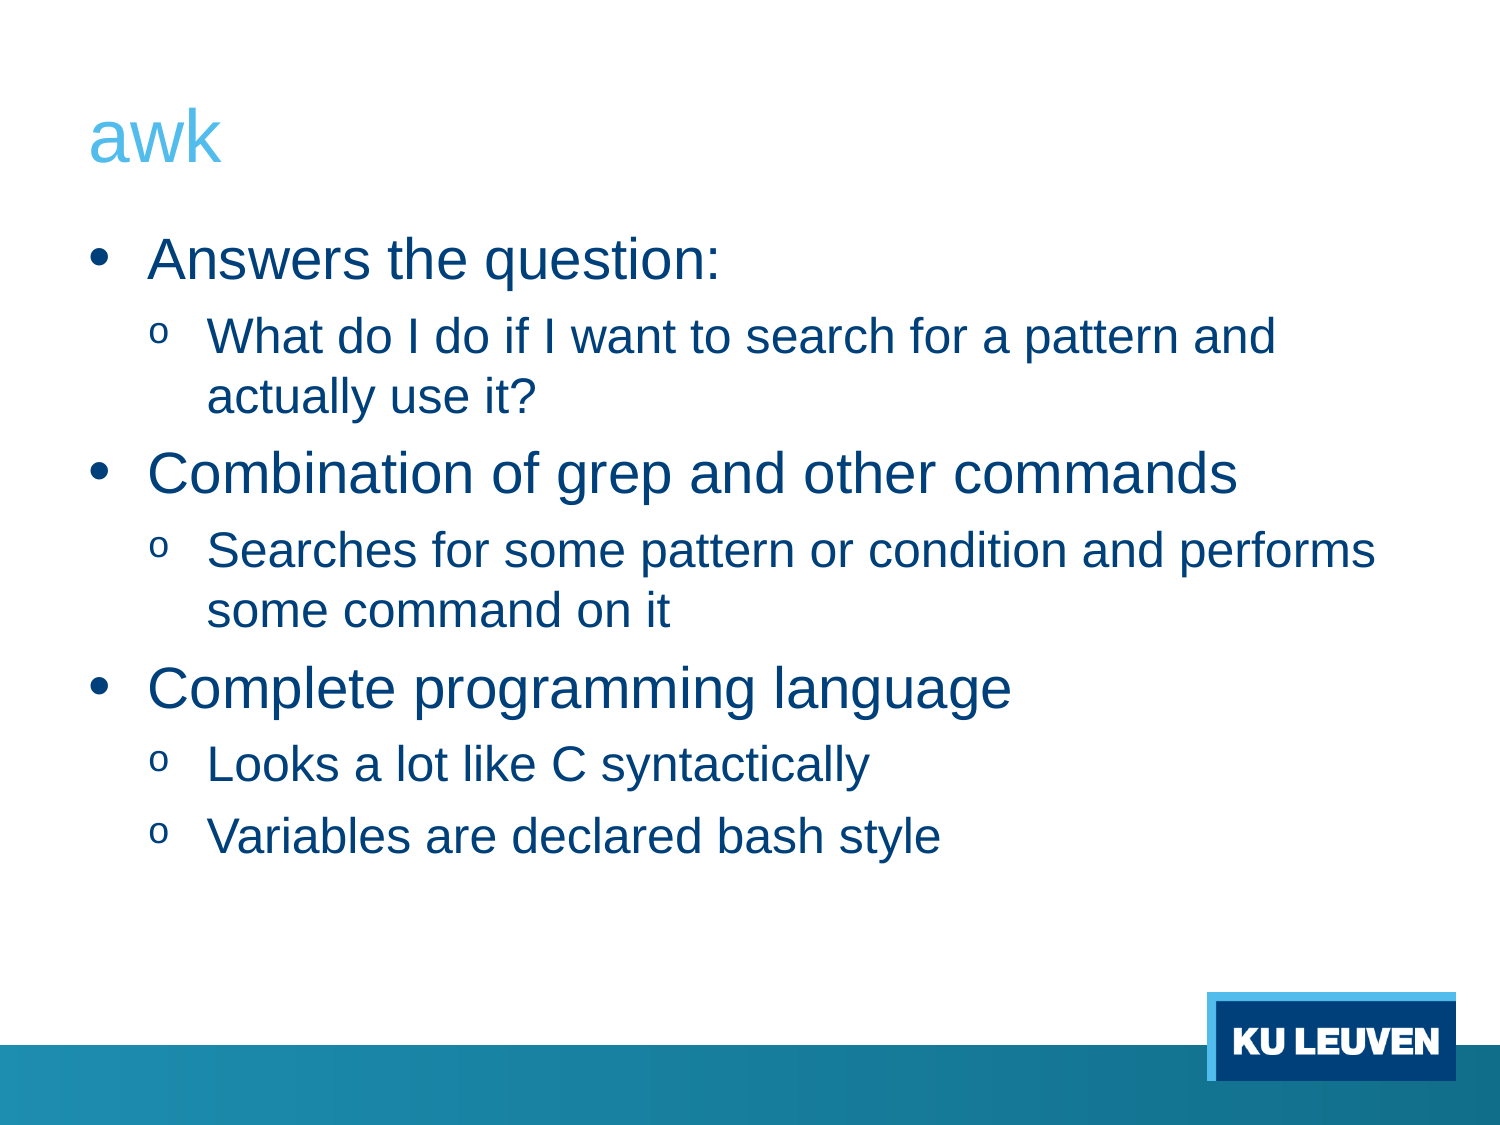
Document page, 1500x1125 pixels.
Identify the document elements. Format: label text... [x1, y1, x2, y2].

picture [1207, 992, 1456, 1081]
title awk [88, 29, 1456, 178]
list Answers the question: What do I do if I want to search for a pattern and actually use it? Combination of grep and other commands Searches for some pattern or condition and performs some command on it Complete programming language Looks a lot like C syntactically Variables are declared bash style [88, 221, 1456, 948]
